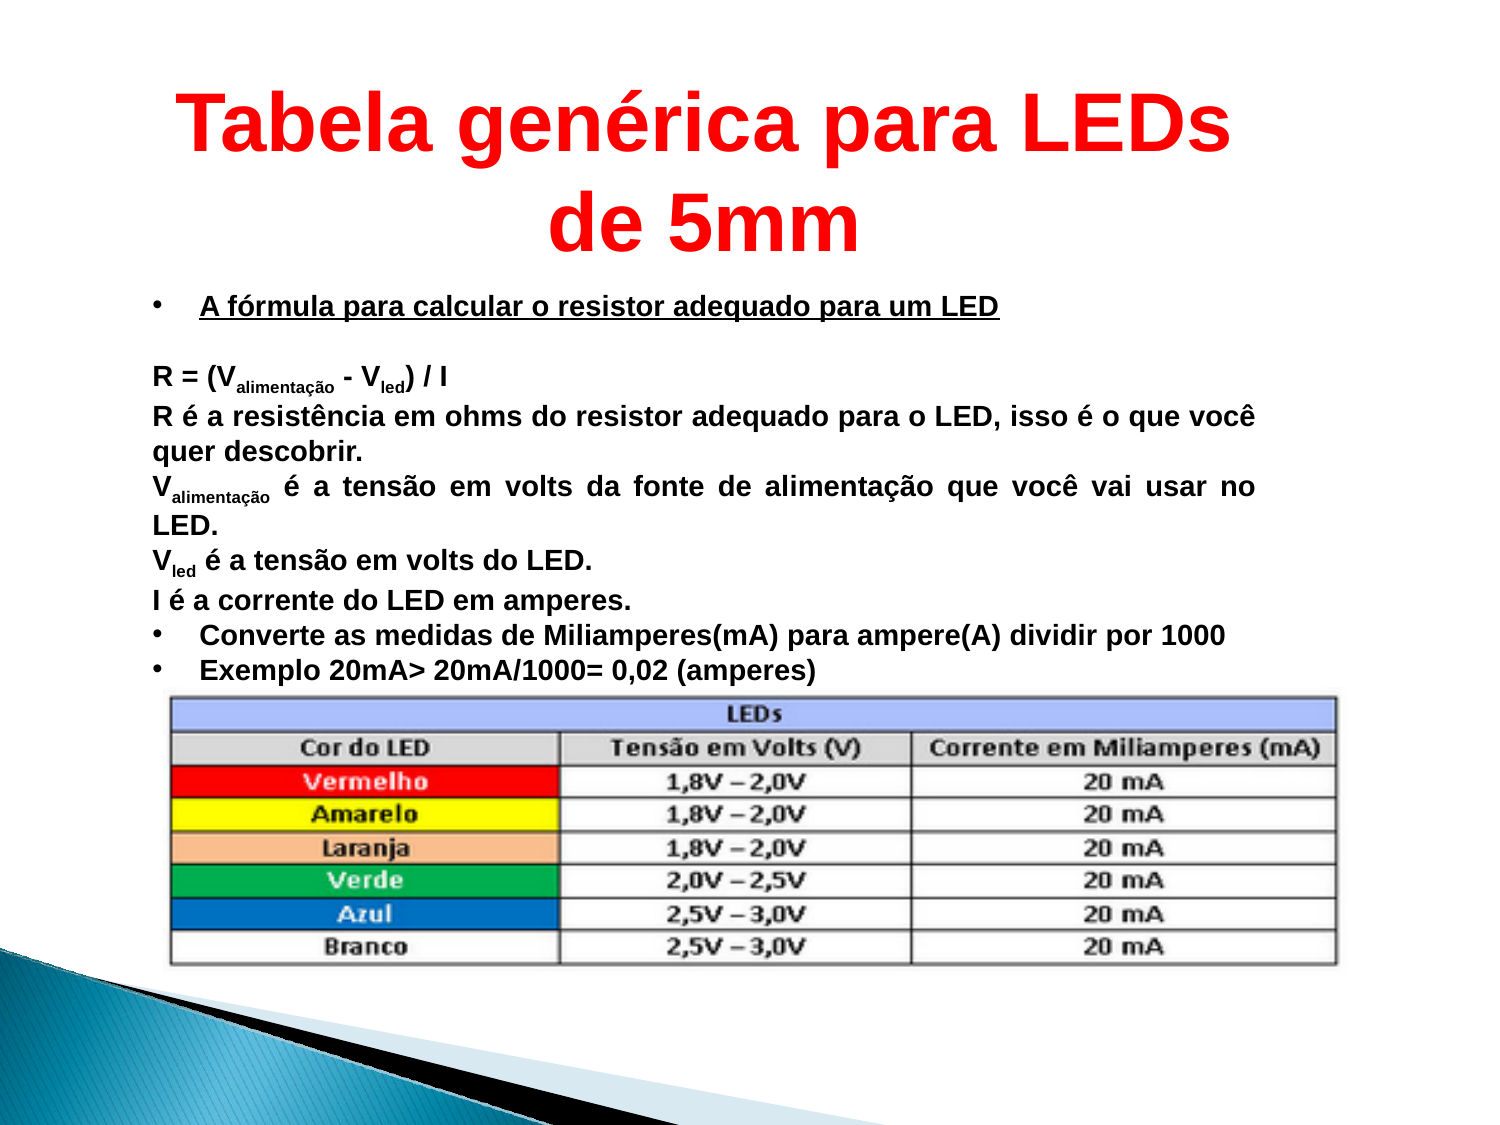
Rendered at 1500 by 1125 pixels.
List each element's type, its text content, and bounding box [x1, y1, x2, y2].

title Tabela genérica para LEDs de 5mm [152, 67, 1258, 270]
picture [0, 687, 1349, 1125]
list A fórmula para calcular o resistor adequado para um LED R = (Valimentação - Vled) / I R é a resistência em ohms do resistor adequado para o LED, isso é o que você quer descobrir. Valimentação é a tensão em volts da fonte de alimentação que você vai usar no LED. Vled é a tensão em volts do LED. I é a corrente do LED em amperes. Converte as medidas de Miliamperes(mA) para ampere(A) dividir por 1000 Exemplo 20mA> 20mA/1000= 0,02 (amperes) [152, 287, 1258, 747]
